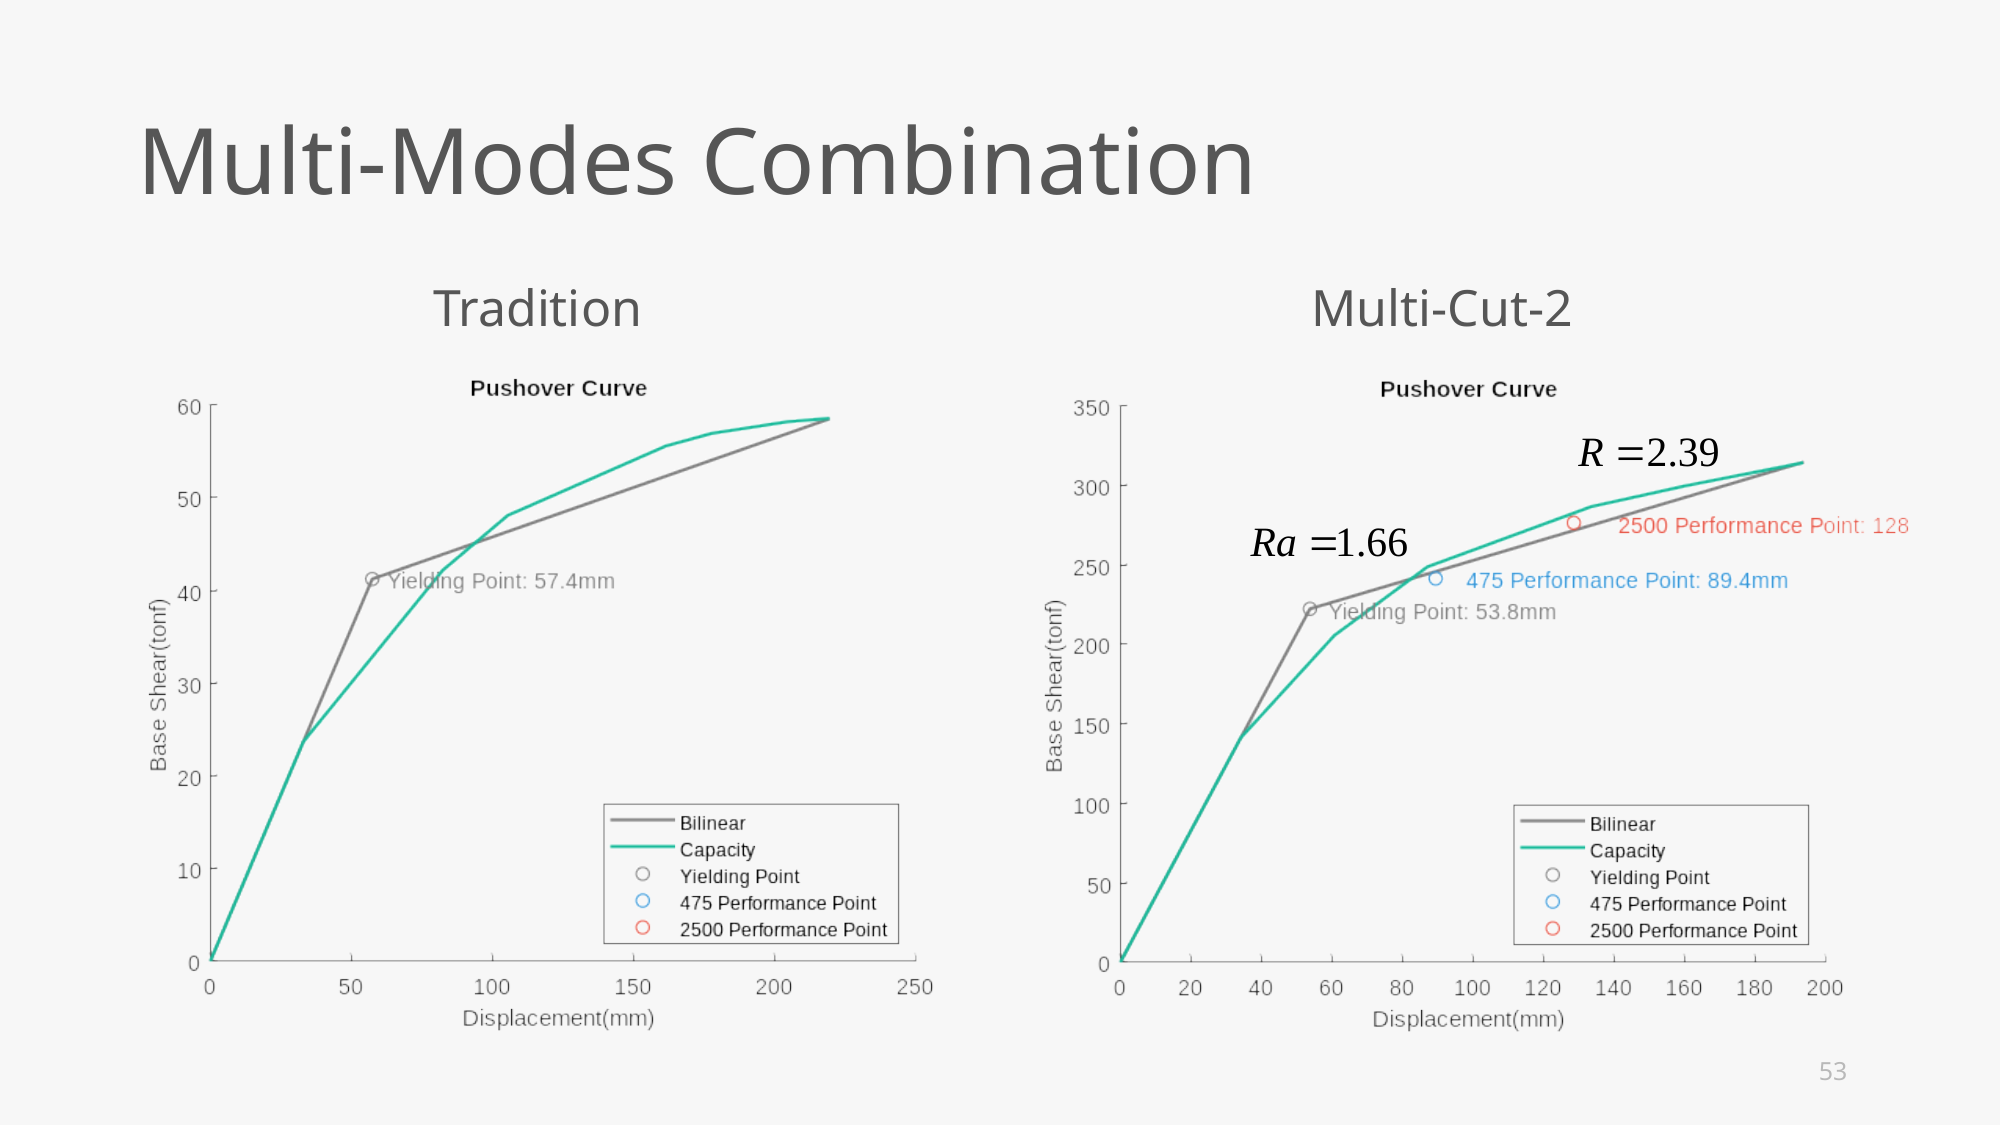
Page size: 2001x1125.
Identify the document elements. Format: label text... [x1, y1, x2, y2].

list Multi-Modes Combination [137, 108, 1333, 445]
slide_number 53 [1412, 1042, 1863, 1103]
picture [91, 354, 1000, 1034]
text_box Multi-Cut-2 [1311, 257, 1588, 345]
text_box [1573, 432, 1724, 473]
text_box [1245, 522, 1411, 563]
text_box Tradition [433, 256, 658, 344]
picture [1001, 355, 1910, 1035]
